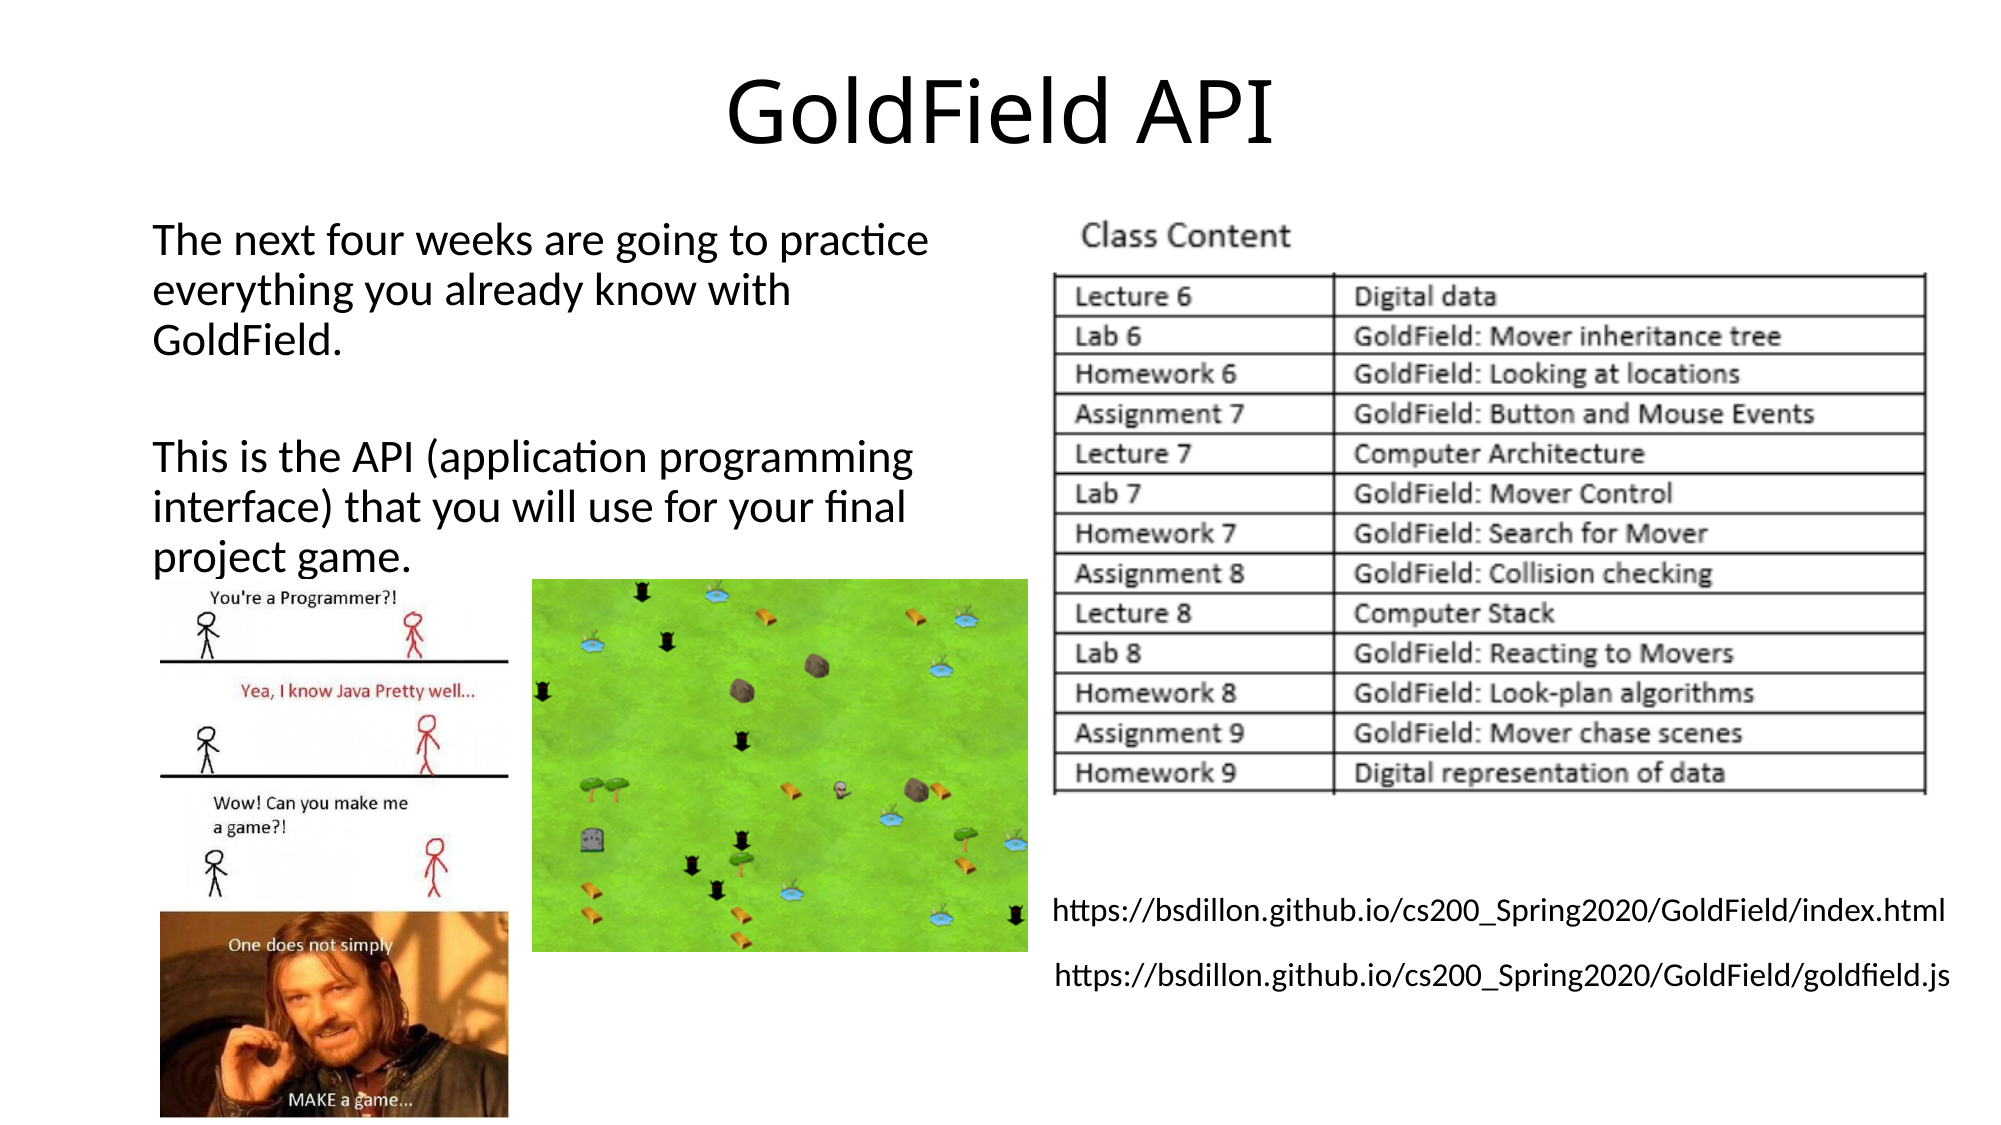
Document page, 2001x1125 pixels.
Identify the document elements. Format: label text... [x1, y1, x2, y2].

title GoldField API [137, 59, 1863, 170]
picture [532, 579, 1028, 952]
text_box https://bsdillon.github.io/cs200_Spring2020/GoldField/goldfield.js [1039, 945, 1972, 1000]
list The next four weeks are going to practice everything you already know with GoldField. This is the API (application programming interface) that you will use for your final project game. [137, 207, 1004, 596]
picture [1042, 207, 1936, 800]
picture [160, 579, 509, 1118]
text_box https://bsdillon.github.io/cs200_Spring2020/GoldField/index.html [1037, 880, 1972, 935]
